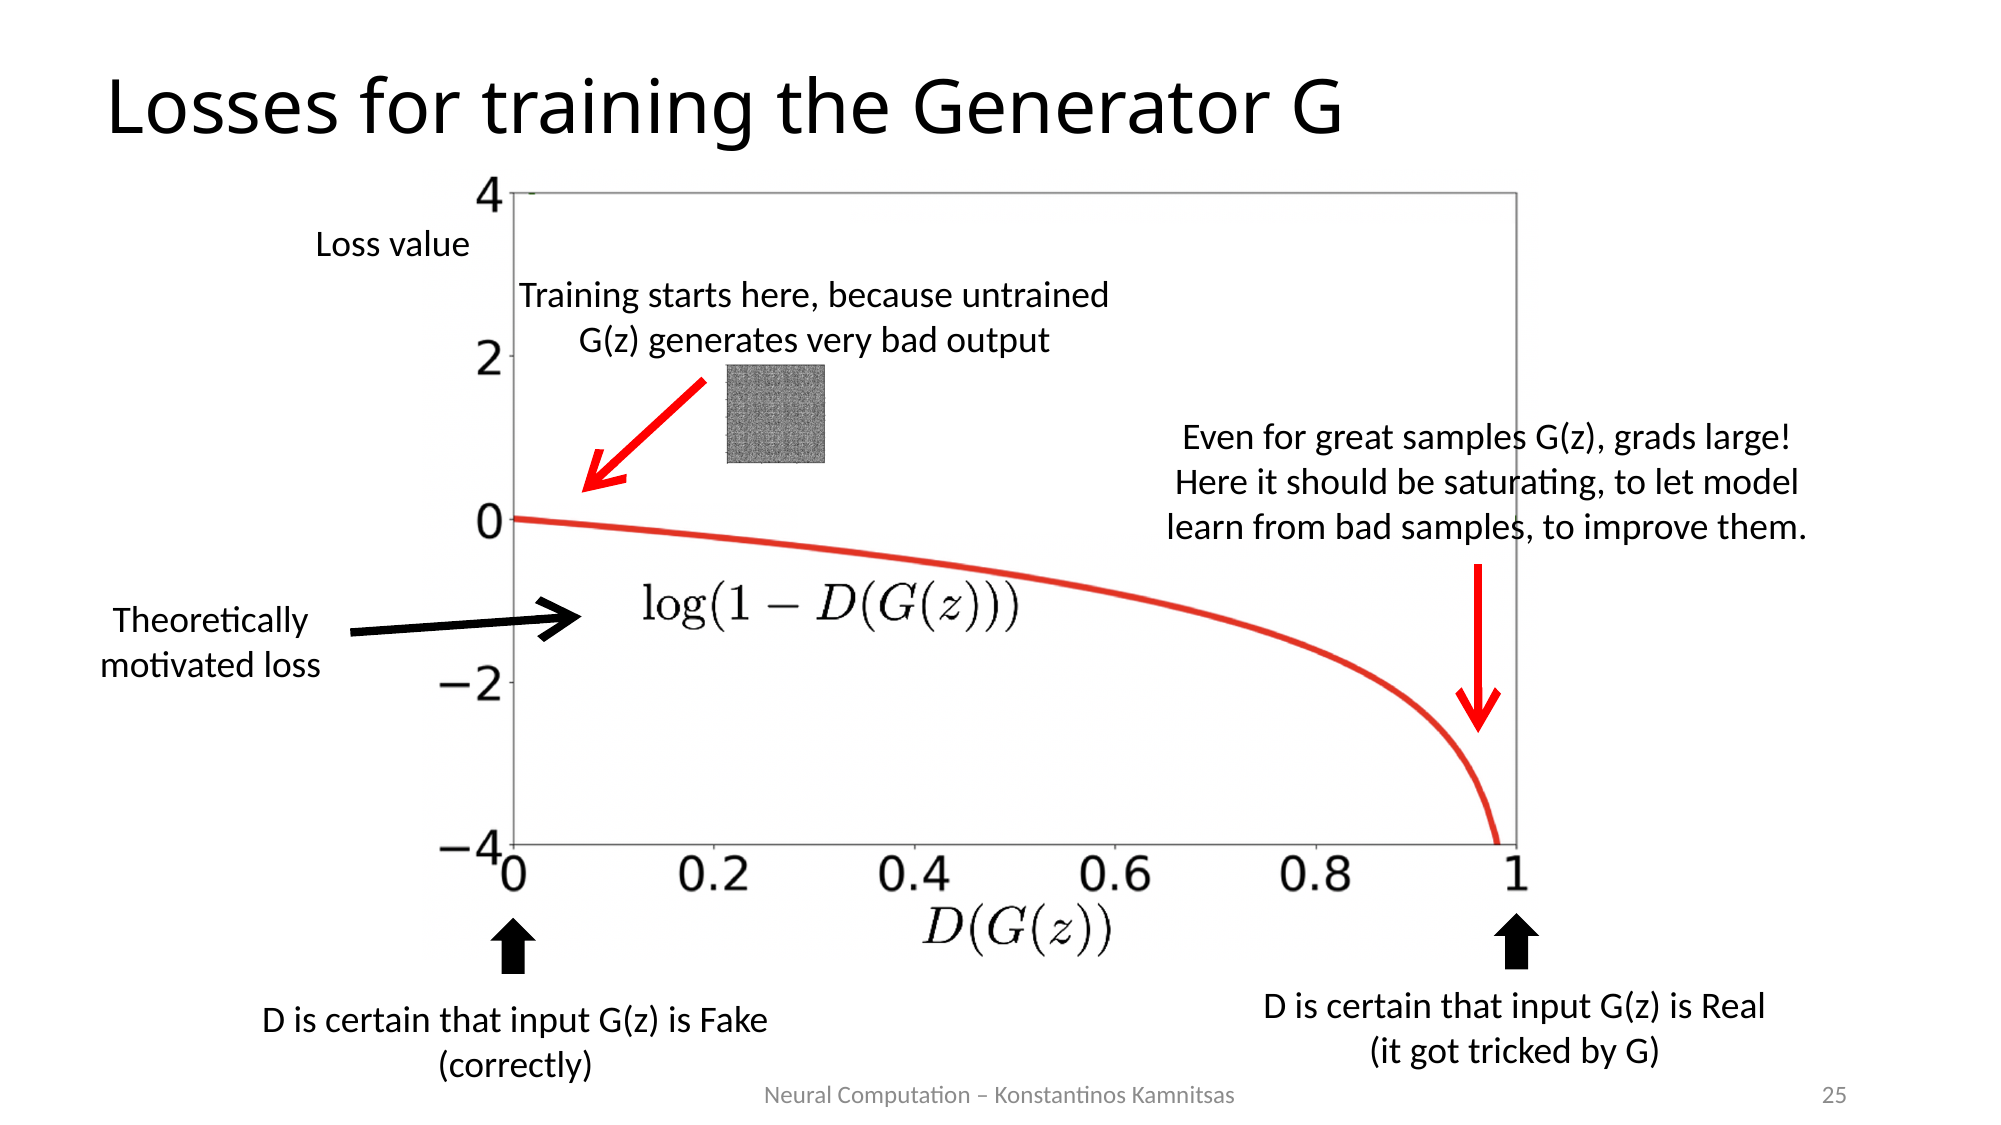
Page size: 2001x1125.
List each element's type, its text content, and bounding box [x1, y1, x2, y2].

text_box Loss value [300, 211, 415, 271]
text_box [350, 616, 582, 633]
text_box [1132, 404, 1843, 734]
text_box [1228, 913, 1802, 1080]
text_box Theoretically motivated loss [63, 588, 359, 693]
slide_number 25 [1412, 1064, 1863, 1124]
picture [415, 166, 1540, 960]
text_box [228, 917, 803, 1095]
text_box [491, 262, 1138, 493]
title Losses for training the Generator G [90, 0, 1933, 218]
footer Neural Computation – Konstantinos Kamnitsas [662, 1064, 1338, 1124]
